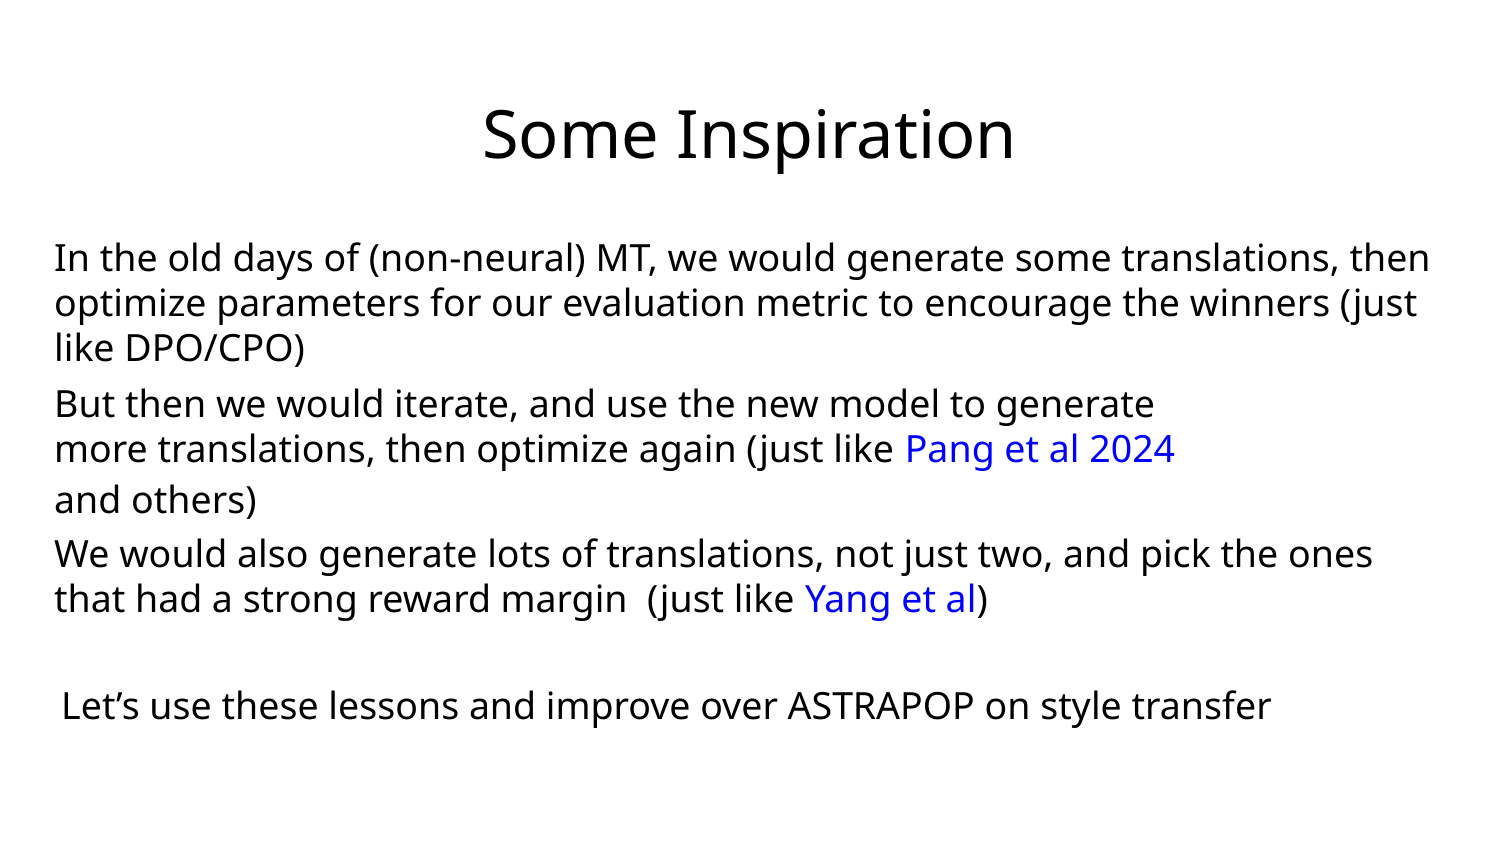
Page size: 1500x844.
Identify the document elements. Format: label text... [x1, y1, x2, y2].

text_box In the old days of (non-neural) MT, we would generate some translations, then optimize parameters for our evaluation metric to encourage the winners (just like DPO/CPO) [45, 225, 1454, 377]
text_box Let’s use these lessons and improve over ASTRAPOP on style transfer [52, 673, 1391, 736]
text_box But then we would iterate, and use the new model to generate more translations, then optimize again (just like Pang et al 2024 and others) [45, 372, 1245, 521]
title Some Inspiration [109, 37, 1391, 225]
text_box We would also generate lots of translations, not just two, and pick the ones that had a strong reward margin (just like Yang et al) [45, 521, 1384, 635]
